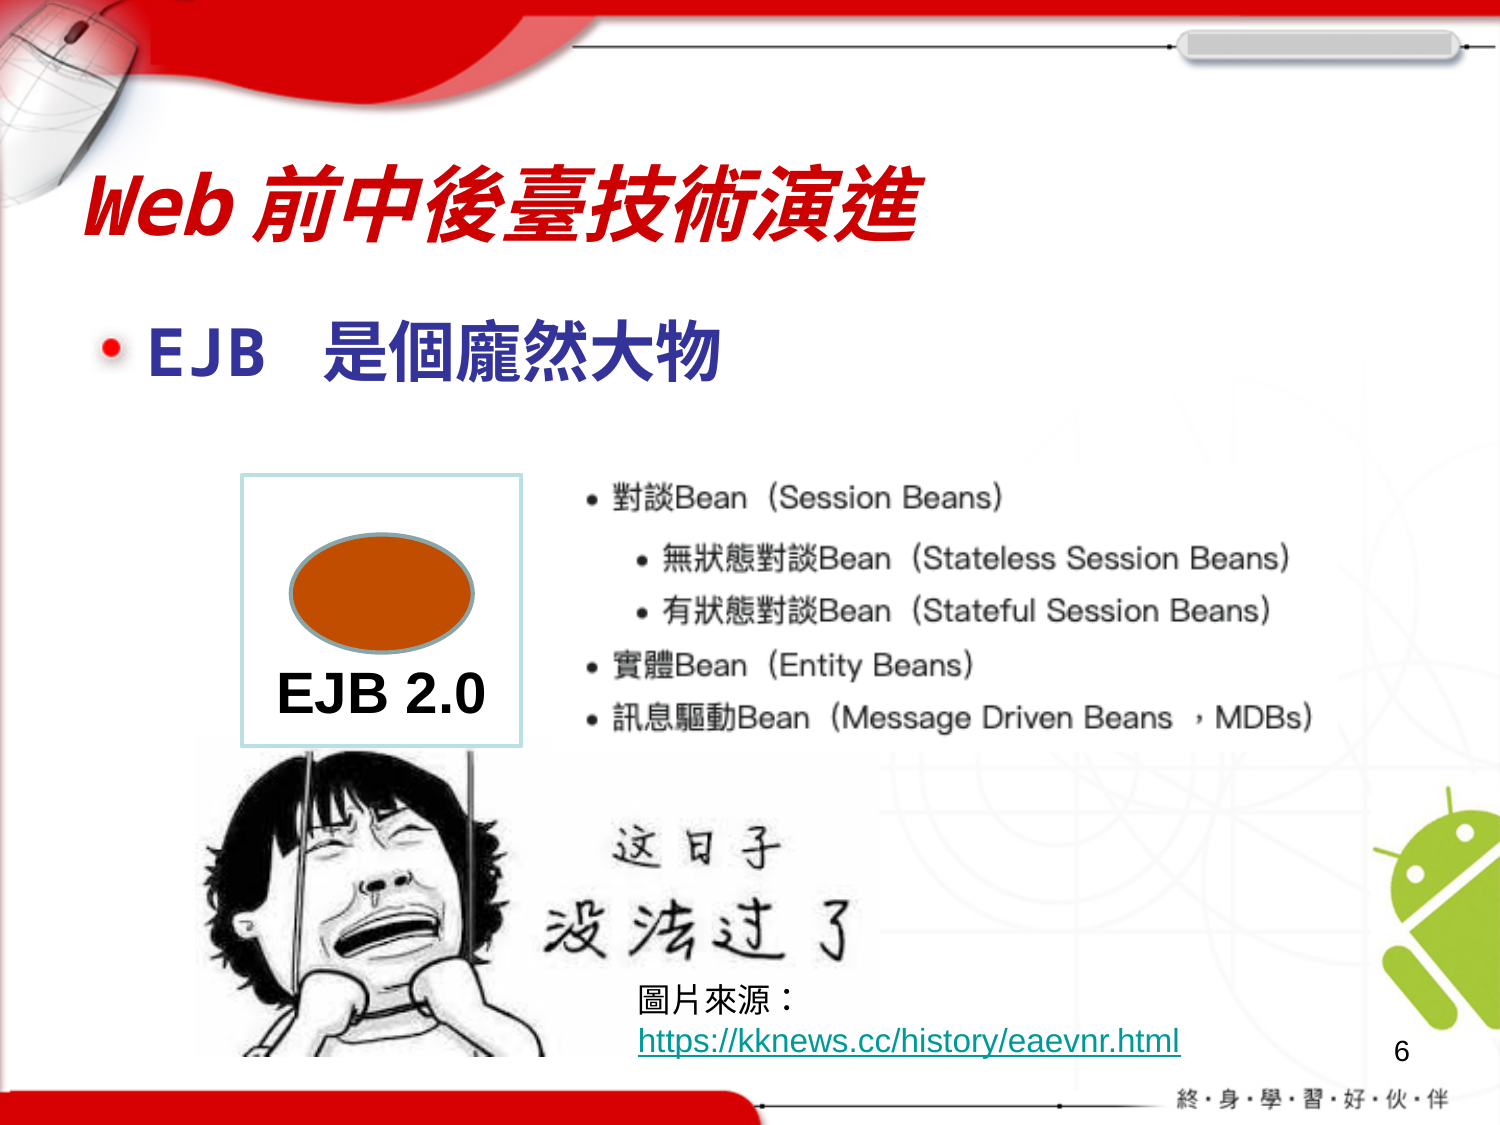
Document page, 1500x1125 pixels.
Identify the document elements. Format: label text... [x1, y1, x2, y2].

list EJB 是個龐然大物 [75, 302, 1425, 1005]
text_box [241, 467, 1338, 752]
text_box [194, 735, 1200, 1109]
picture [0, 0, 1500, 1125]
slide_number 6 [1204, 1024, 1426, 1103]
title Web前中後臺技術演進 [64, 136, 1416, 268]
